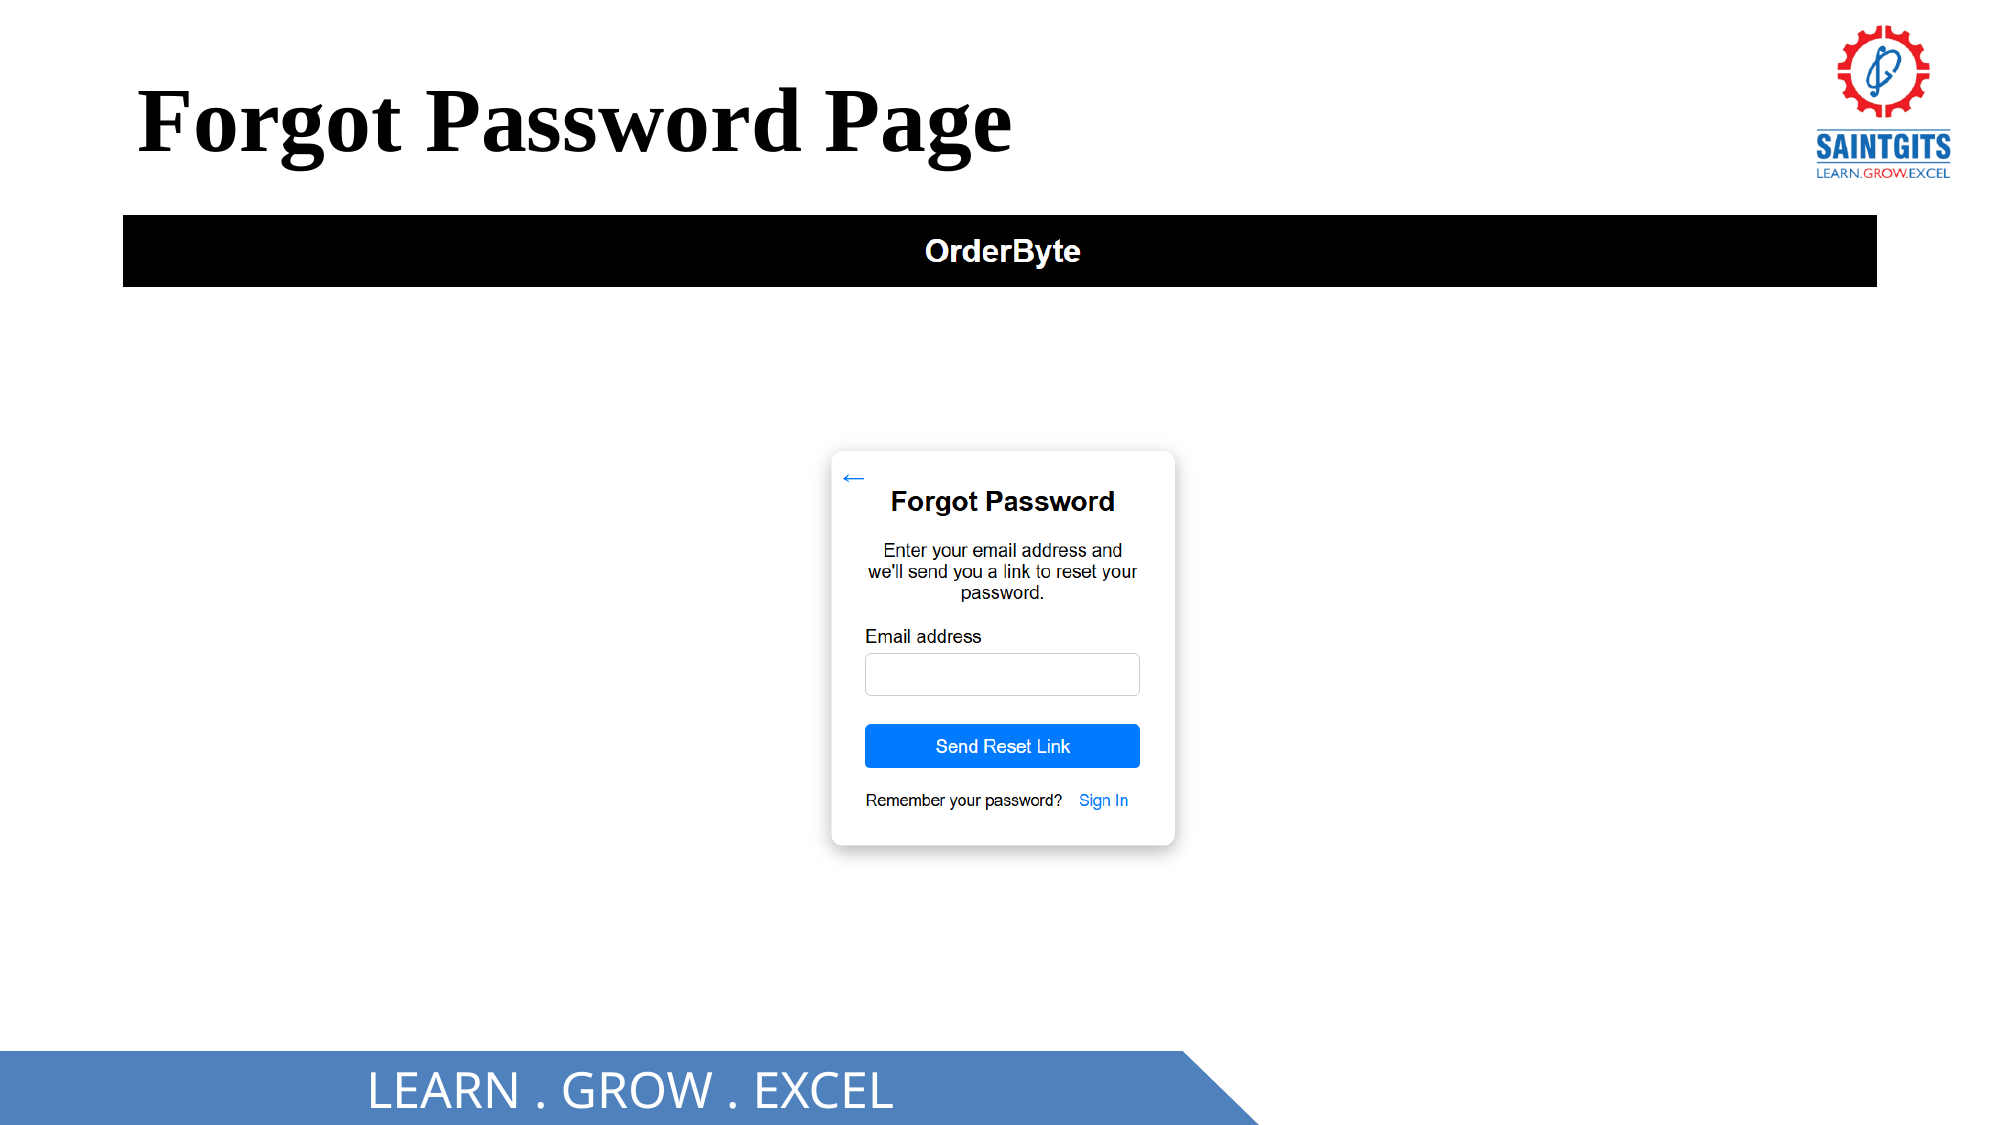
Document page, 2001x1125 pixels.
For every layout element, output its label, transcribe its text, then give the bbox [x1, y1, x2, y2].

text_box Forgot Password Page [137, 59, 1060, 176]
text_box LEARN . GROW . EXCEL [0, 1051, 1259, 1125]
picture [1816, 25, 1951, 179]
picture [123, 215, 1877, 1011]
